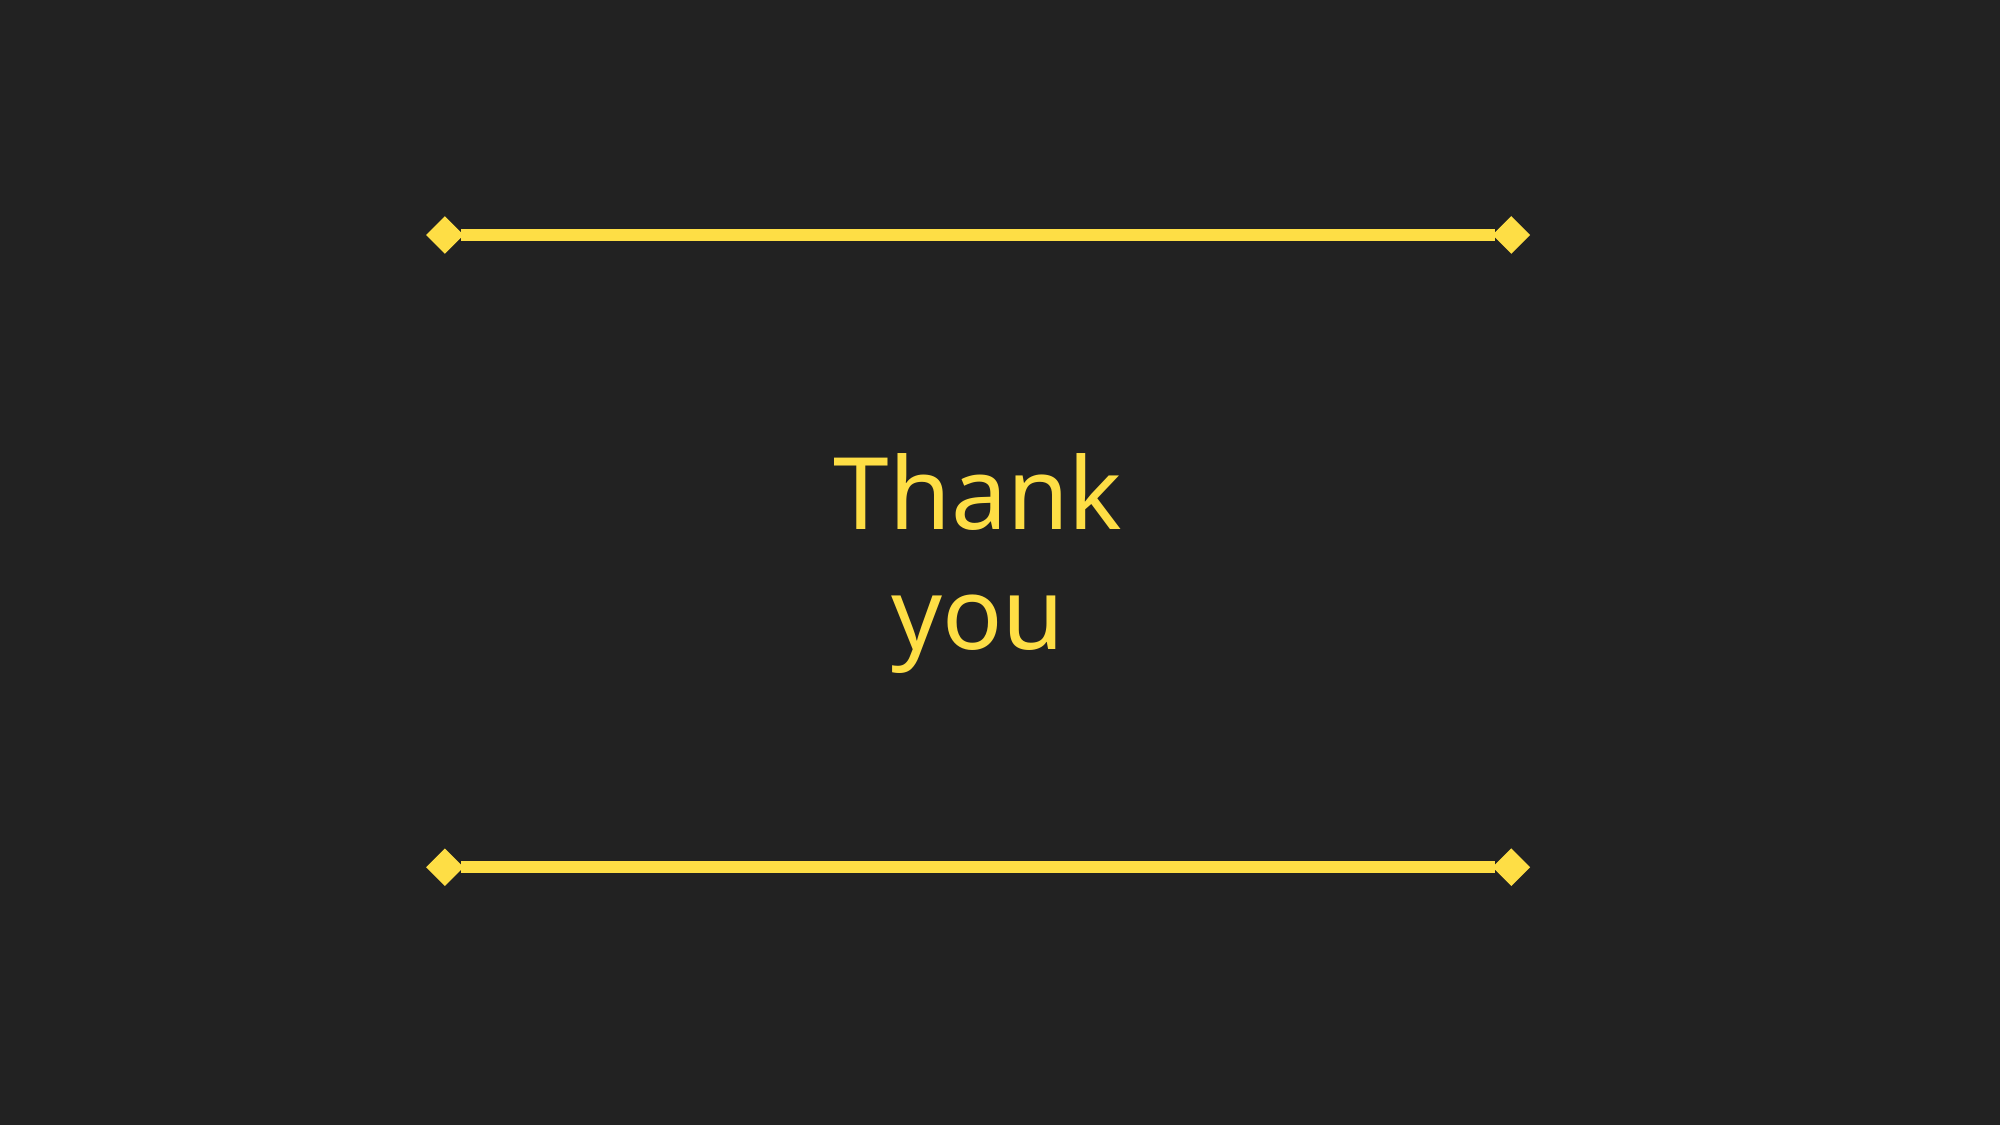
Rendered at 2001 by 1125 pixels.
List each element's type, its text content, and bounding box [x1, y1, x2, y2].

text_box Thank you [638, 422, 1318, 677]
